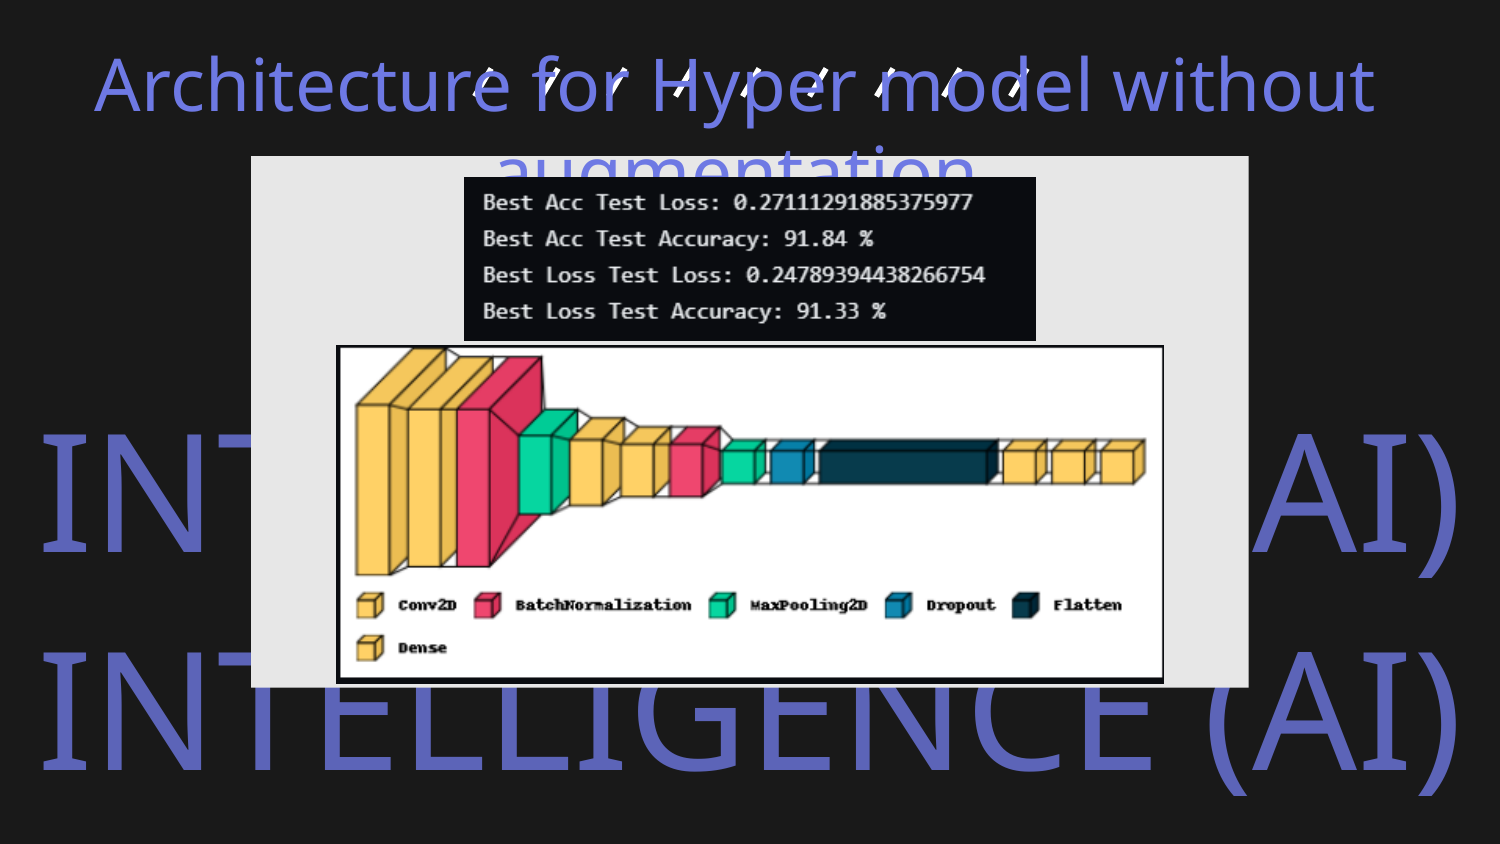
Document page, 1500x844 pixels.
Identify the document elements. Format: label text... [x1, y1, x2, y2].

text_box Architecture for Hyper model without augmentation [29, 23, 1442, 264]
picture [336, 345, 1164, 684]
picture [464, 177, 1036, 341]
